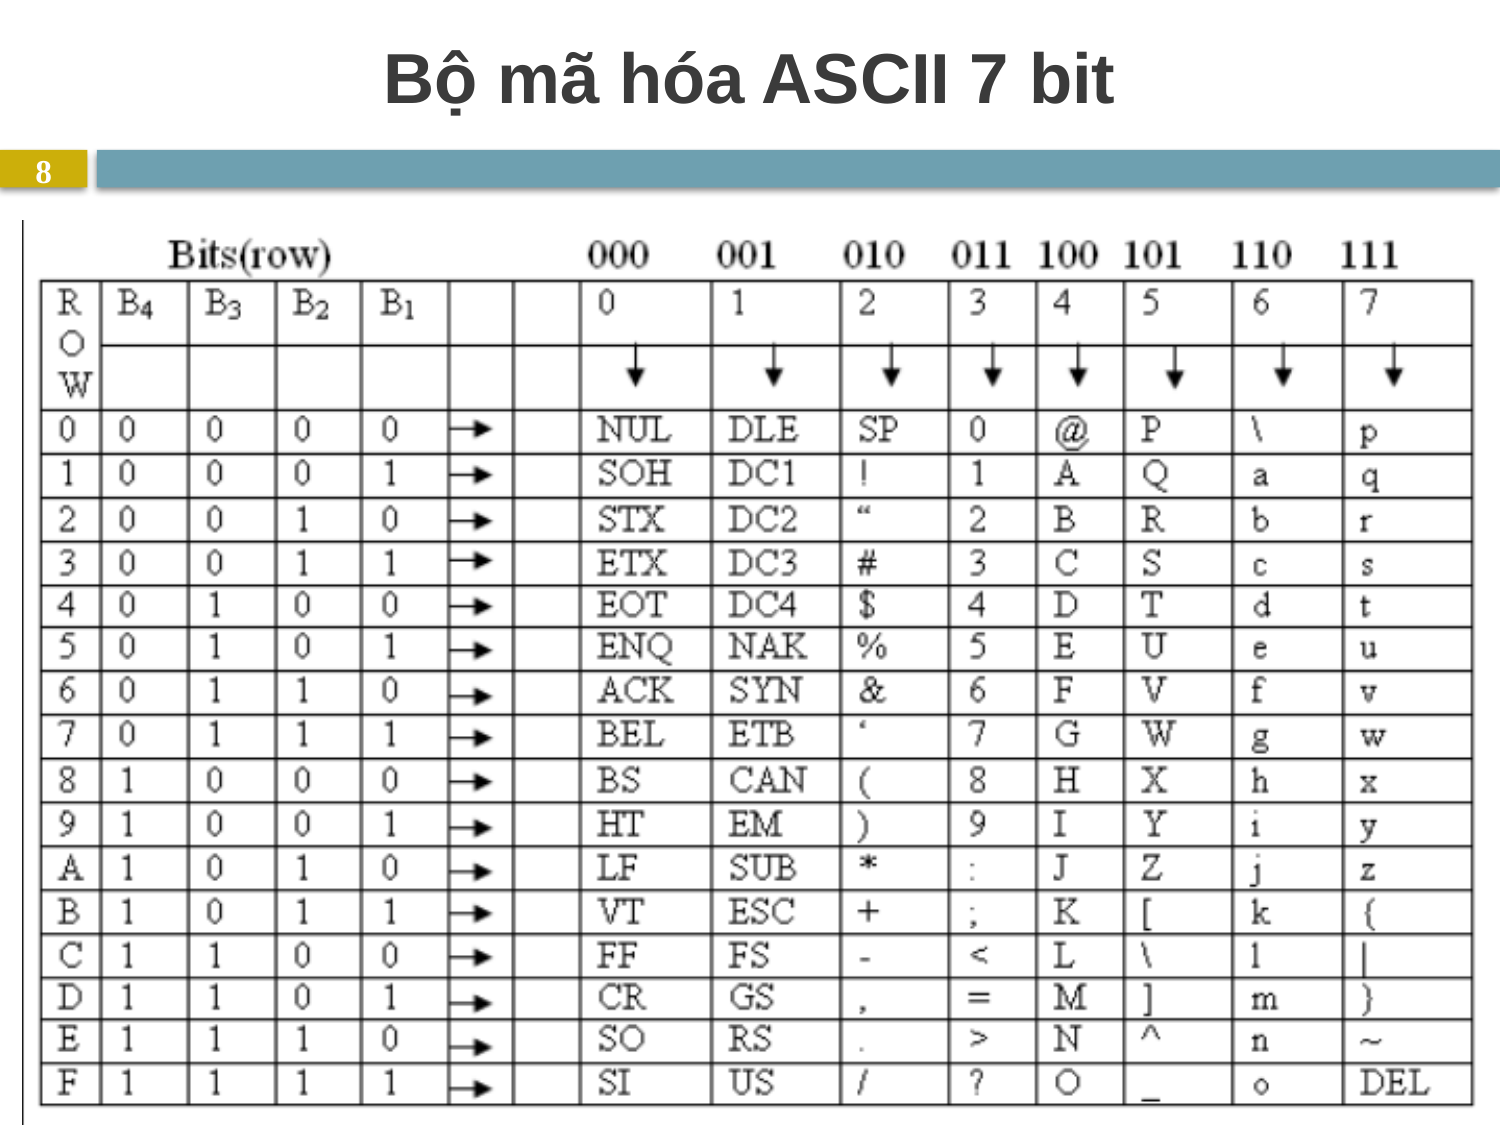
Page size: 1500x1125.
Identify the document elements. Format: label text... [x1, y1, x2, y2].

slide_number 8 [0, 149, 88, 191]
title Bộ mã hóa ASCII 7 bit [0, 12, 1500, 138]
picture [22, 220, 1488, 1125]
